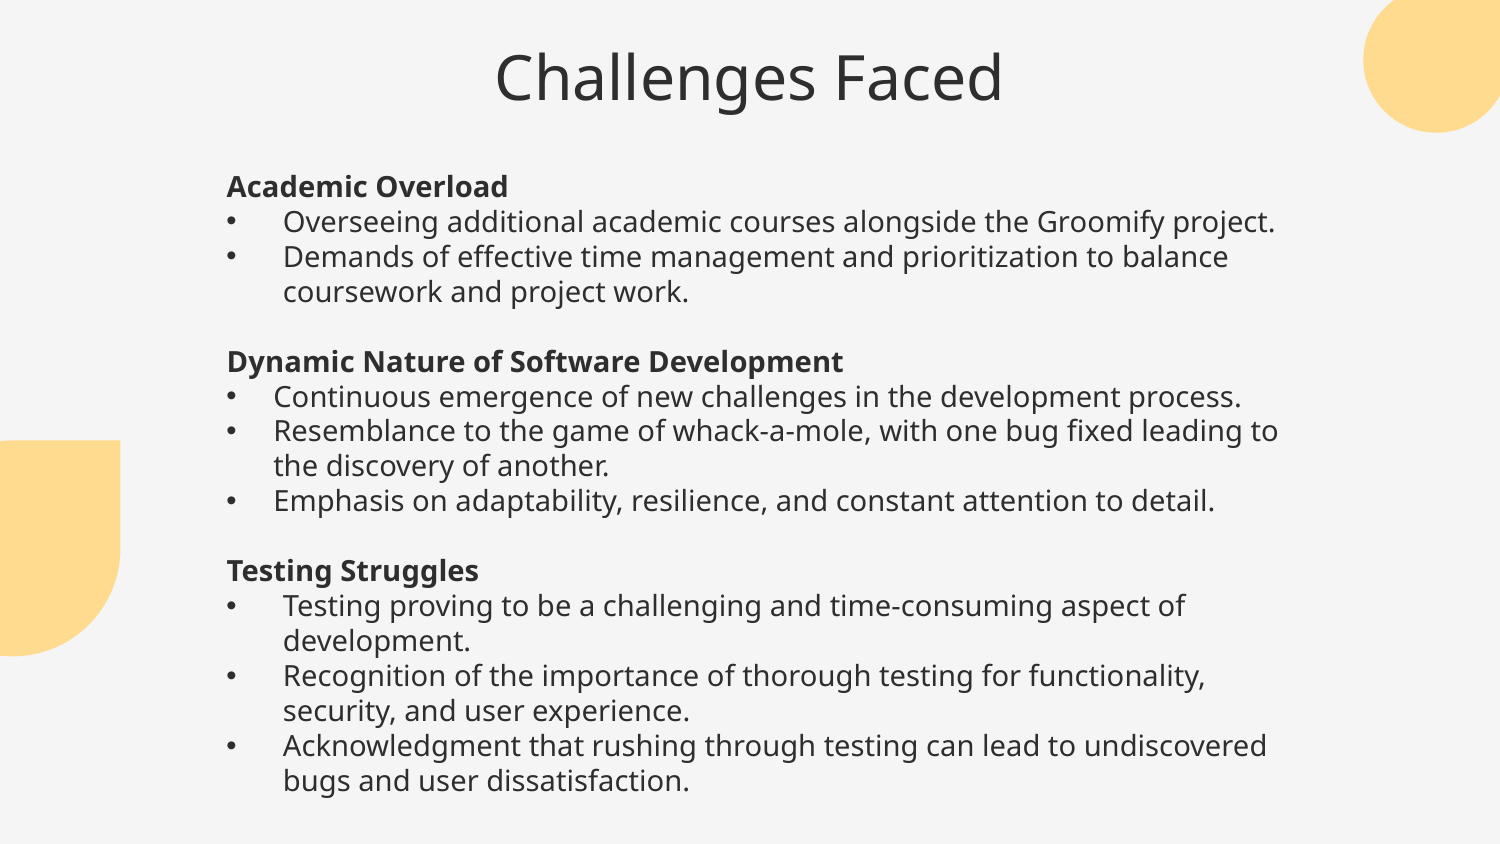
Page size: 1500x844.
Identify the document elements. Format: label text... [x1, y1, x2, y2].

title Challenges Faced [224, 22, 1276, 116]
text_box Academic Overload Overseeing additional academic courses alongside the Groomify project. Demands of effective time management and prioritization to balance coursework and project work. Dynamic Nature of Software Development Continuous emergence of new challenges in the development process. Resemblance to the game of whack-a-mole, with one bug fixed leading to the discovery of another. Emphasis on adaptability, resilience, and constant attention to detail. Testing Struggles Testing proving to be a challenging and time-consuming aspect of development. Recognition of the importance of thorough testing for functionality, security, and user experience. Acknowledgment that rushing through testing can lead to undiscovered bugs and user dissatisfaction. [192, 153, 1308, 808]
